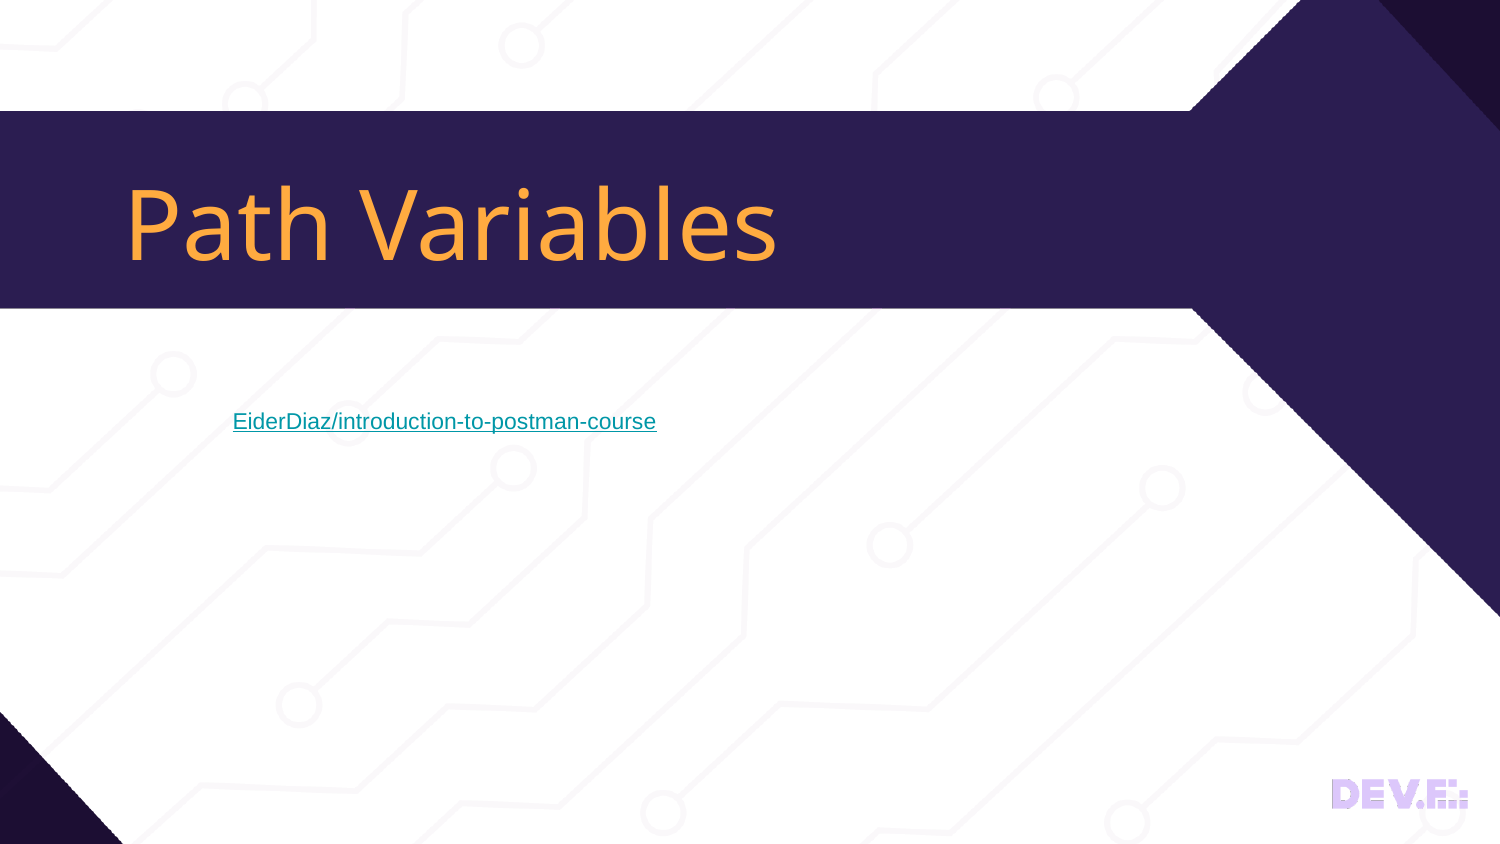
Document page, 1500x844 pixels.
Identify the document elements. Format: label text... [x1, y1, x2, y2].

title Path Variables [33, 163, 1312, 263]
picture [0, 0, 1500, 844]
text_box EiderDiaz/introduction-to-postman-course [217, 392, 706, 448]
